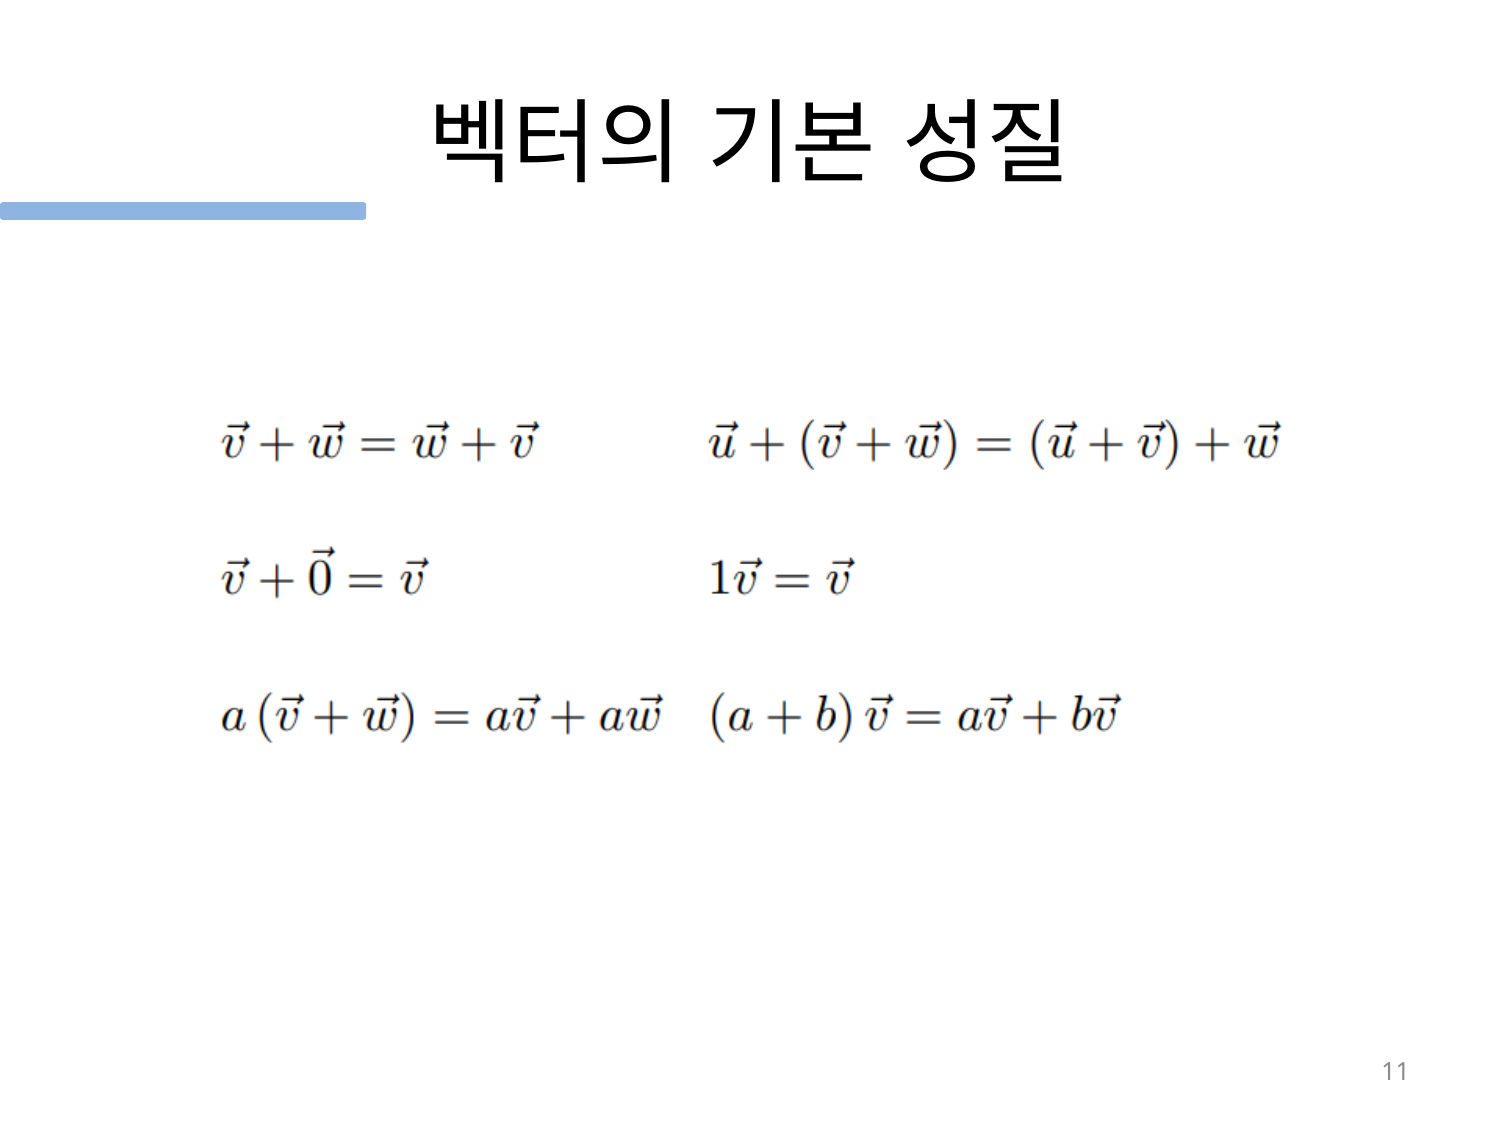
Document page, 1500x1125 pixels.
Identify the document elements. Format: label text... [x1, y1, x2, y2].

title 벡터의 기본 성질 [75, 45, 1425, 233]
text_box [0, 200, 369, 222]
picture [179, 379, 1321, 746]
slide_number 11 [1074, 1042, 1425, 1103]
